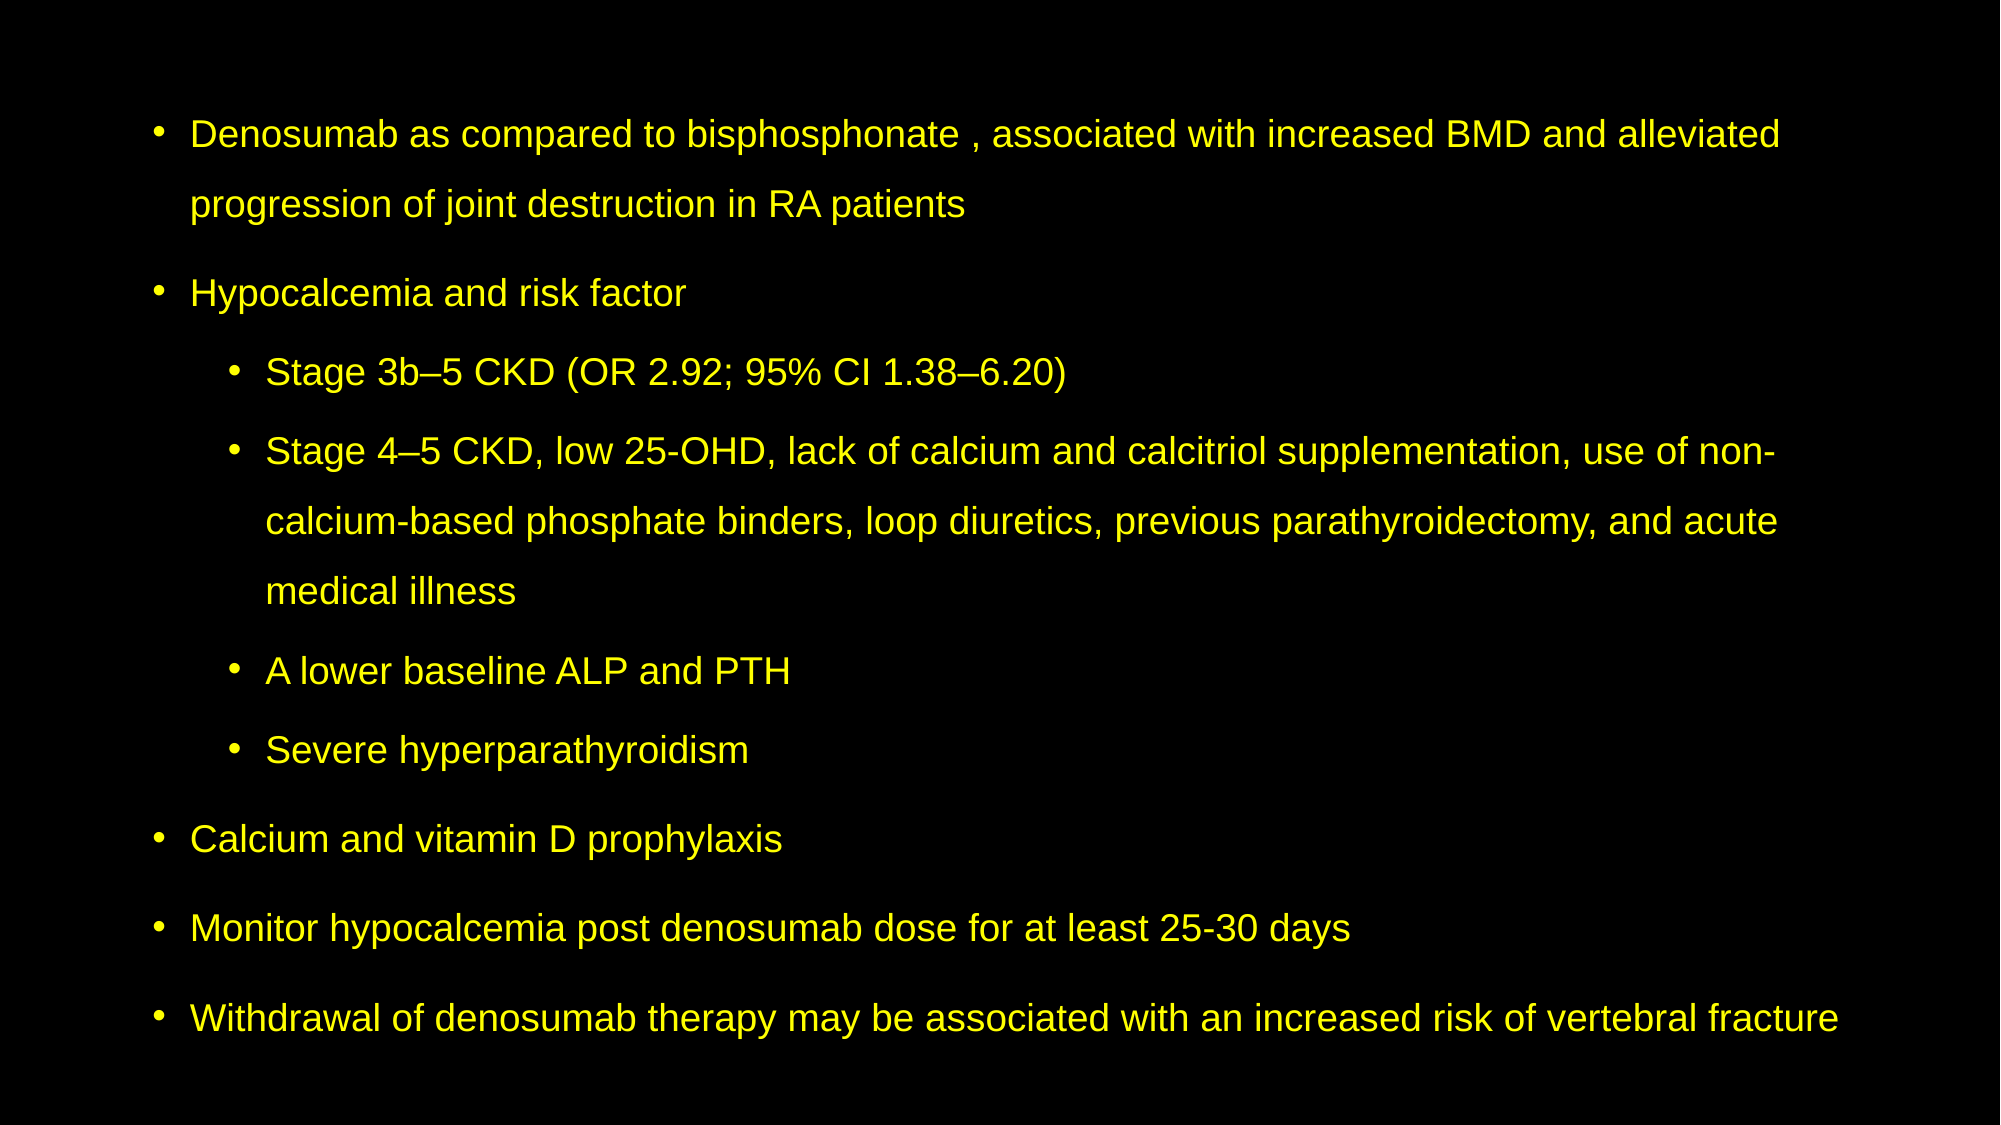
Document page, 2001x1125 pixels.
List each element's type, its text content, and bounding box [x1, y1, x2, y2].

list Denosumab as compared to bisphosphonate , associated with increased BMD and alleviated progression of joint destruction in RA patients Hypocalcemia and risk factor Stage 3b–5 CKD (OR 2.92; 95% CI 1.38–6.20) Stage 4–5 CKD, low 25-OHD, lack of calcium and calcitriol supplementation, use of non-calcium-based phosphate binders, loop diuretics, previous parathyroidectomy, and acute medical illness A lower baseline ALP and PTH Severe hyperparathyroidism Calcium and vitamin D prophylaxis Monitor hypocalcemia post denosumab dose for at least 25-30 days Withdrawal of denosumab therapy may be associated with an increased risk of vertebral fracture [137, 77, 1863, 1080]
